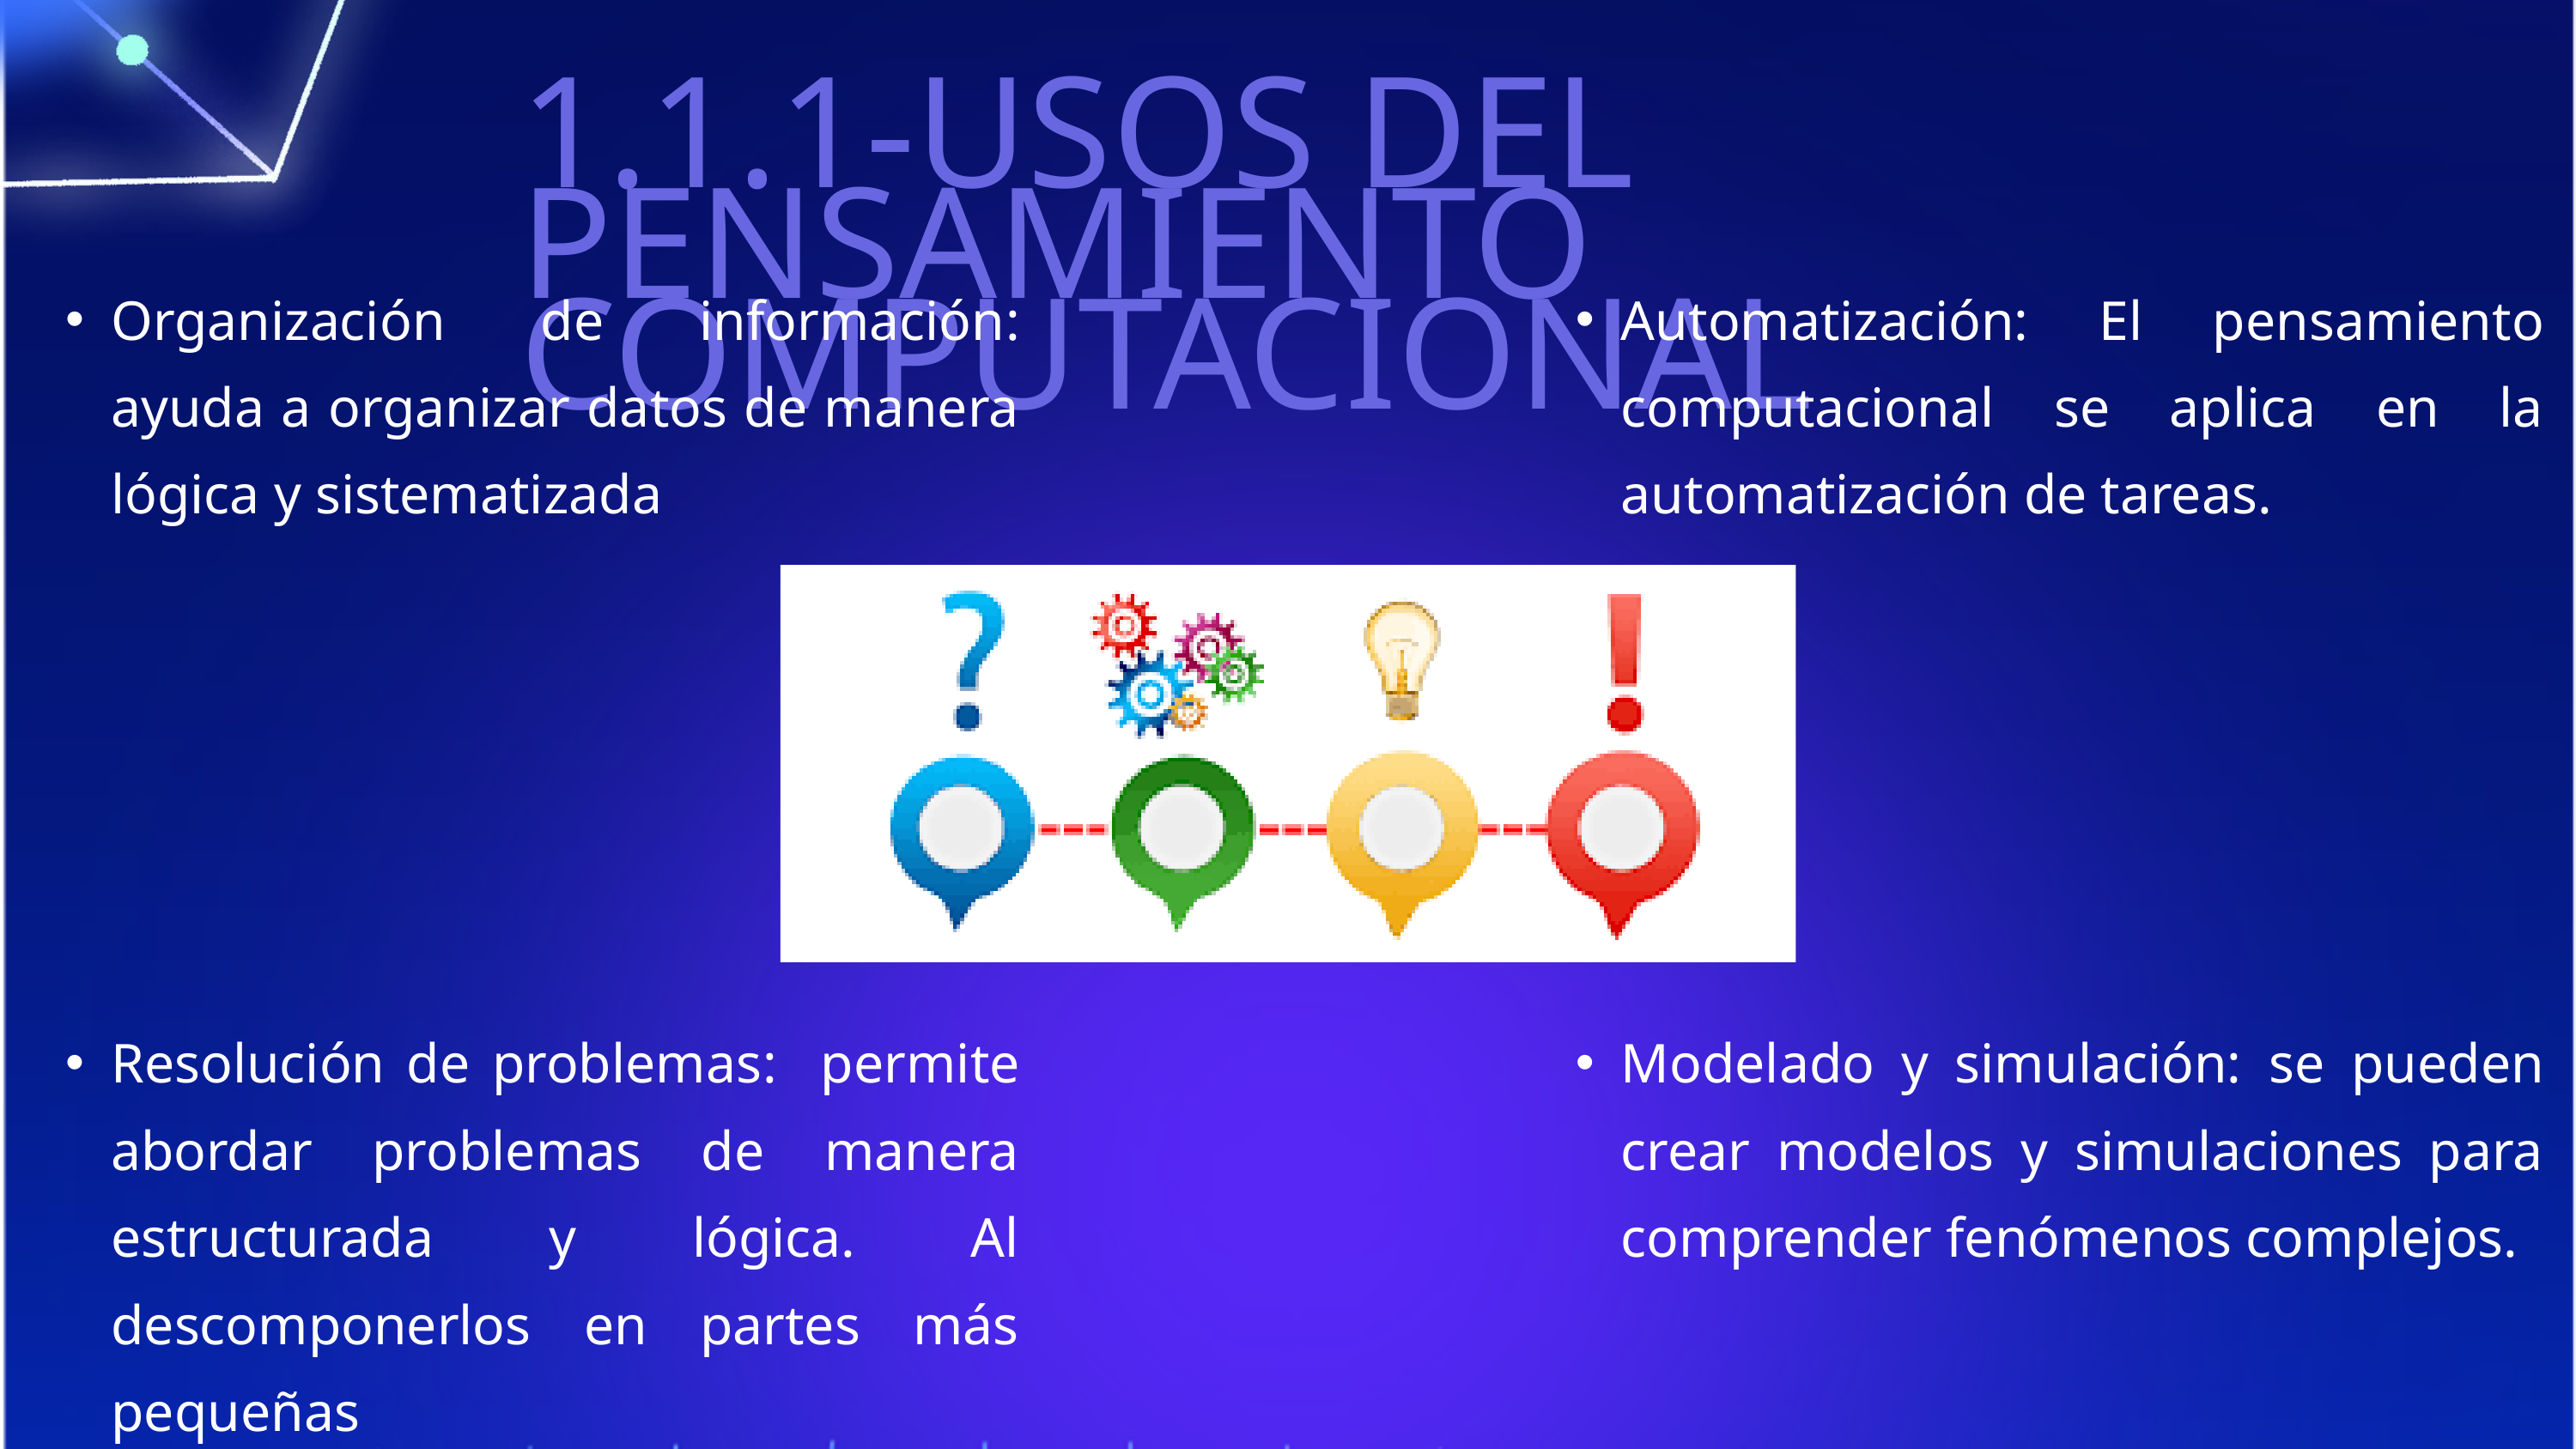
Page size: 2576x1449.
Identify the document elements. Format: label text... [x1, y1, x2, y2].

text_box [0, 0, 2576, 1449]
text_box Automatización: El pensamiento computacional se aplica en la automatización de tareas. [1529, 264, 2545, 525]
text_box Organización de información: ayuda a organizar datos de manera lógica y sistematizada [19, 264, 1021, 525]
text_box 1.1.1-USOS DEL PENSAMIENTO COMPUTACIONAL [519, 107, 2489, 440]
text_box Modelado y simulación: se pueden crear modelos y simulaciones para comprender fenómenos complejos. [1529, 1006, 2545, 1269]
text_box [780, 565, 1796, 962]
text_box [0, 0, 520, 262]
text_box Resolución de problemas: permite abordar problemas de manera estructurada y lógica. Al descomponerlos en partes más pequeñas [19, 1006, 1021, 1443]
